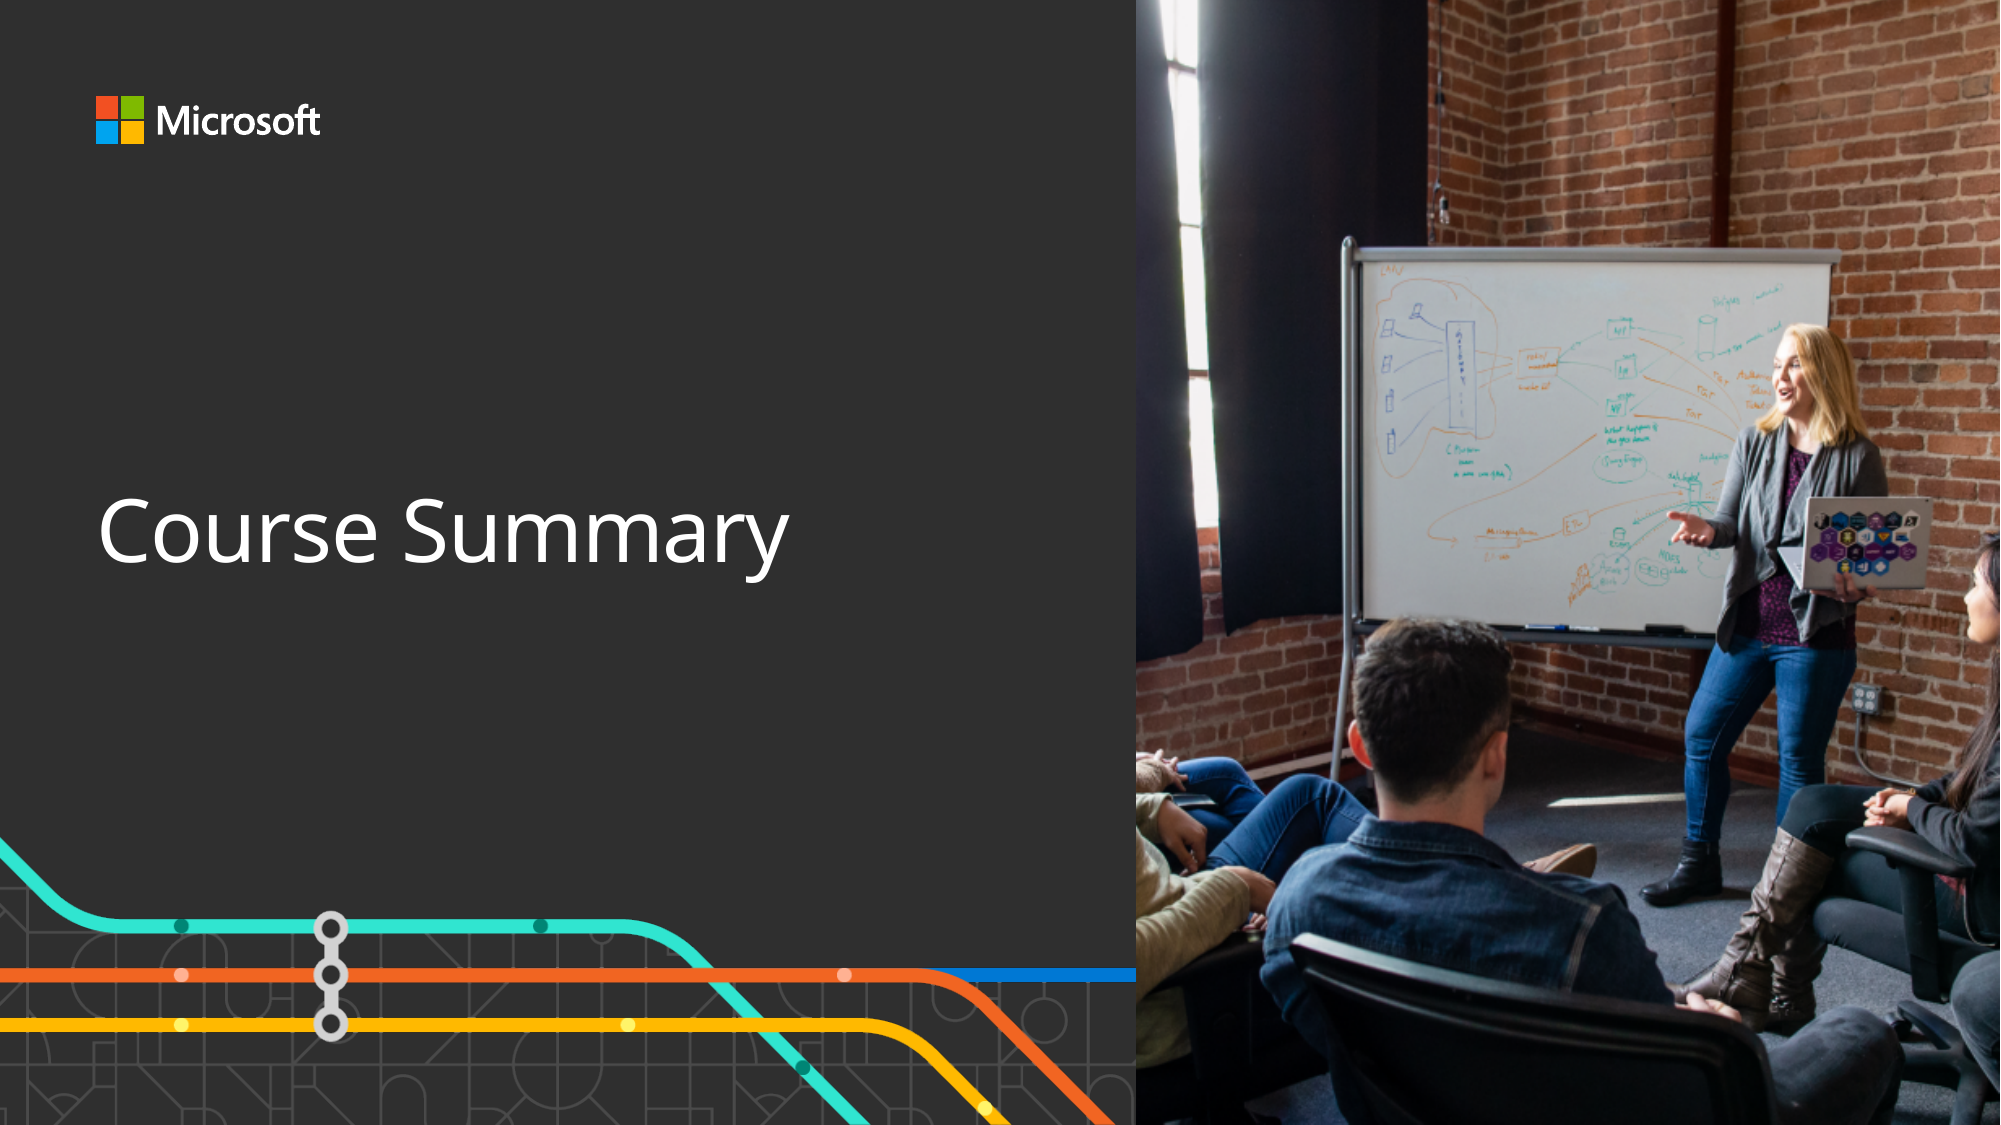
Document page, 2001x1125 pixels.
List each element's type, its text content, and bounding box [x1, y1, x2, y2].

picture [0, 0, 2000, 1125]
title Course Summary [96, 473, 1000, 580]
